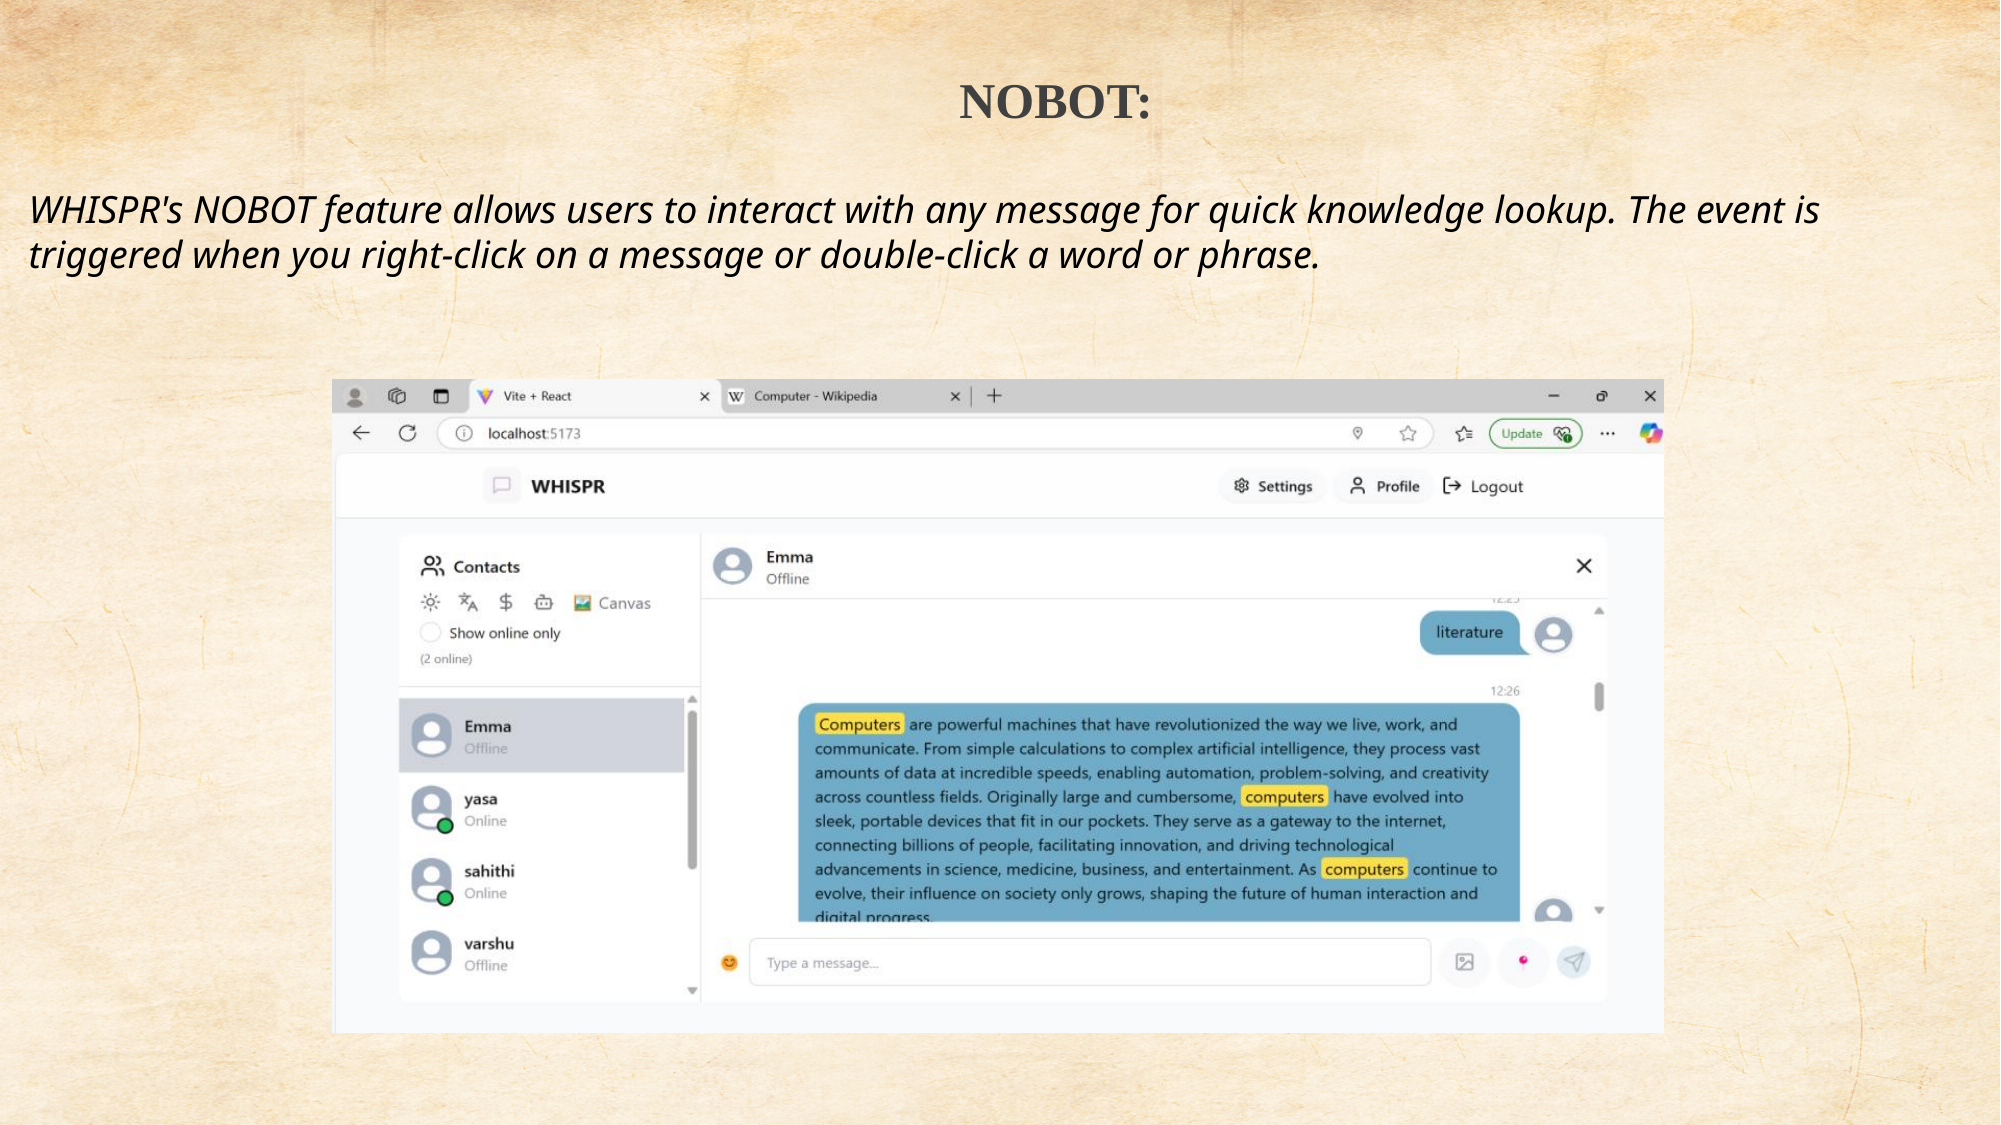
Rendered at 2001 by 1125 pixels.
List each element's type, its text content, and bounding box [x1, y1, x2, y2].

text_box WHISPR's NOBOT feature allows users to interact with any message for quick knowledge lookup. The event is triggered when you right-click on a message or double-click a word or phrase. [13, 178, 1972, 284]
picture [0, 0, 2000, 1125]
text_box NOBOT: [521, 1, 1591, 178]
